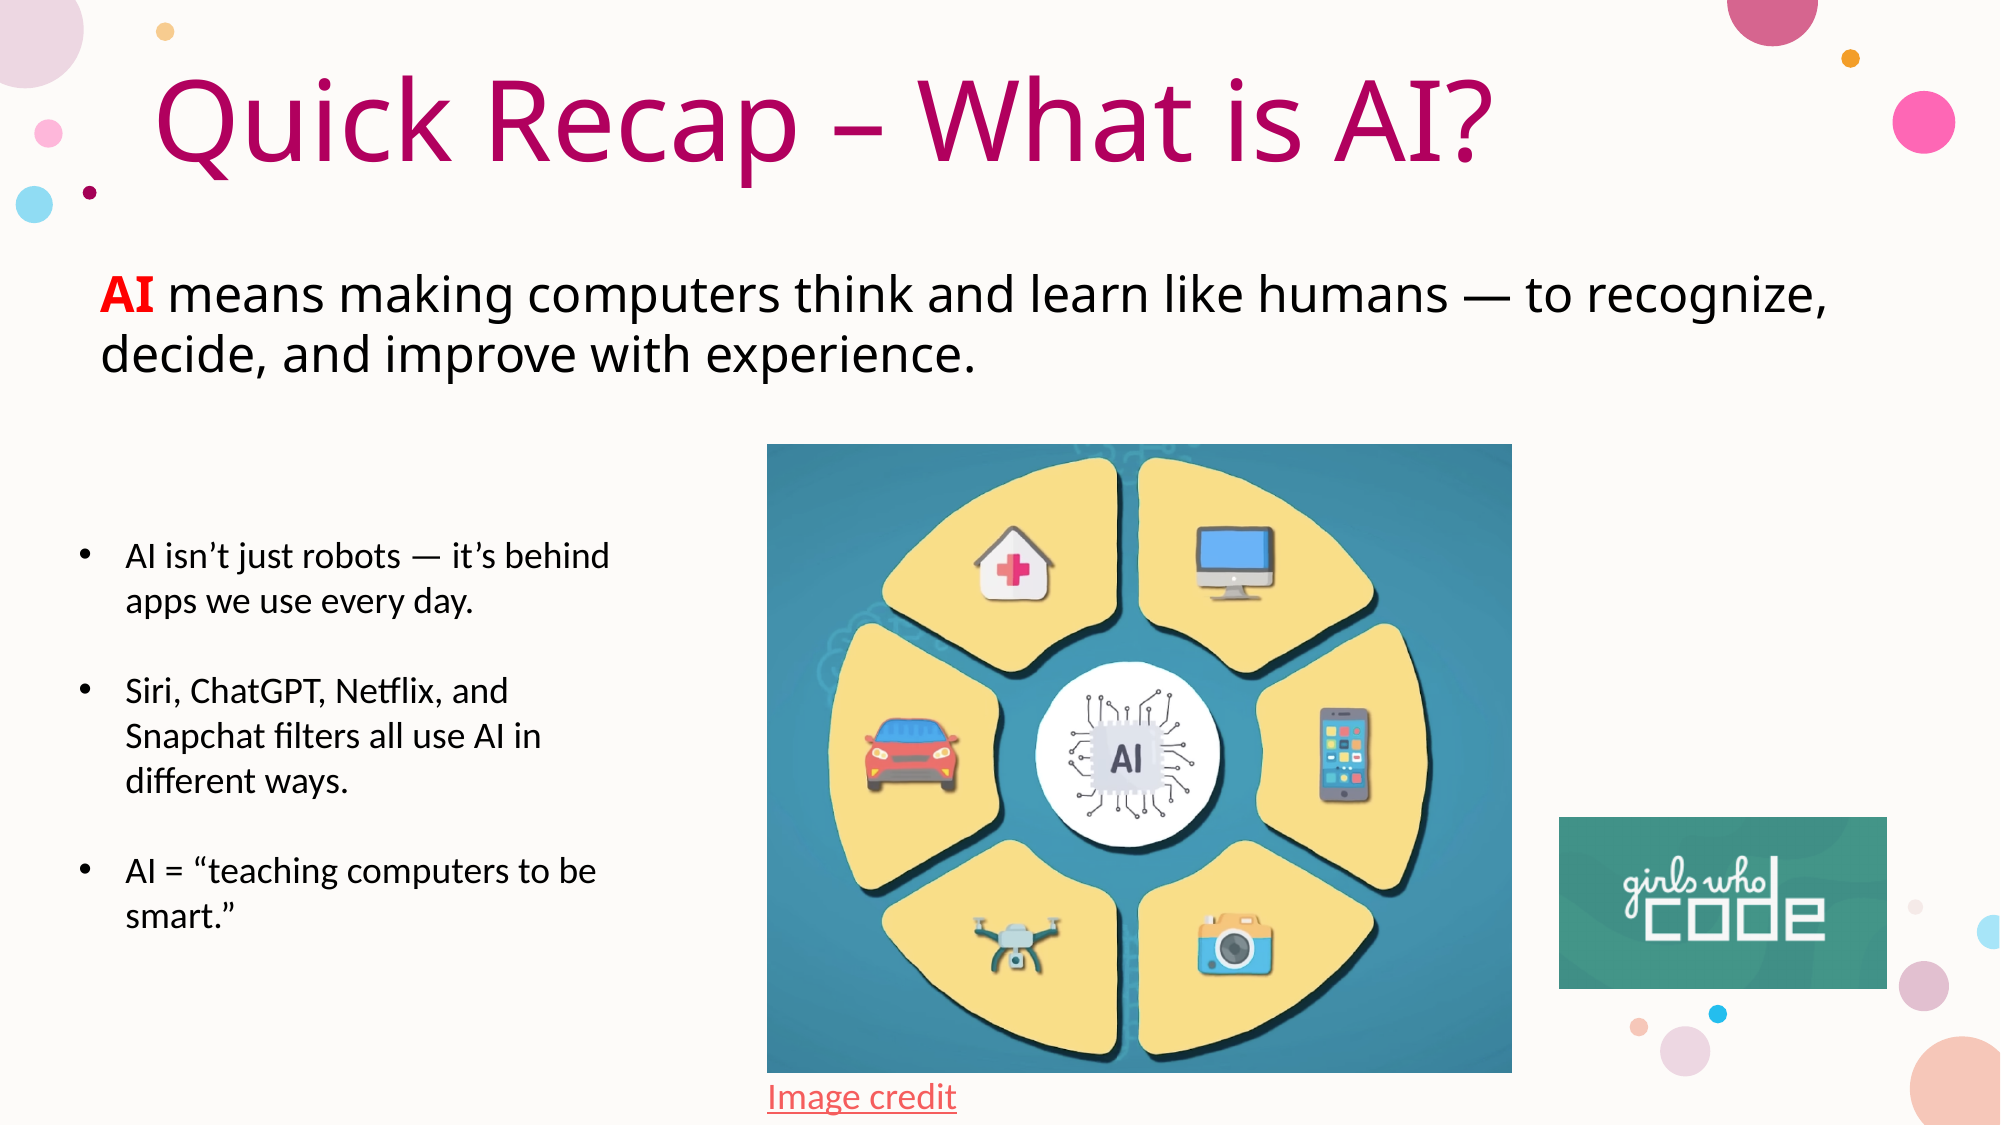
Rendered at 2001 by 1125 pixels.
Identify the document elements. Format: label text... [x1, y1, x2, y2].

text_box AI means making computers think and learn like humans — to recognize, decide, and improve with experience. [86, 255, 1861, 391]
text_box AI isn’t just robots — it’s behind apps we use every day. Siri, ChatGPT, Netflix, and Snapchat filters all use AI in different ways. AI = “teaching computers to be smart.” [63, 523, 661, 989]
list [1559, 817, 1887, 989]
picture [767, 444, 1512, 1073]
text_box Image credit [752, 1064, 973, 1125]
title Quick Recap – What is AI? [137, 16, 1887, 234]
